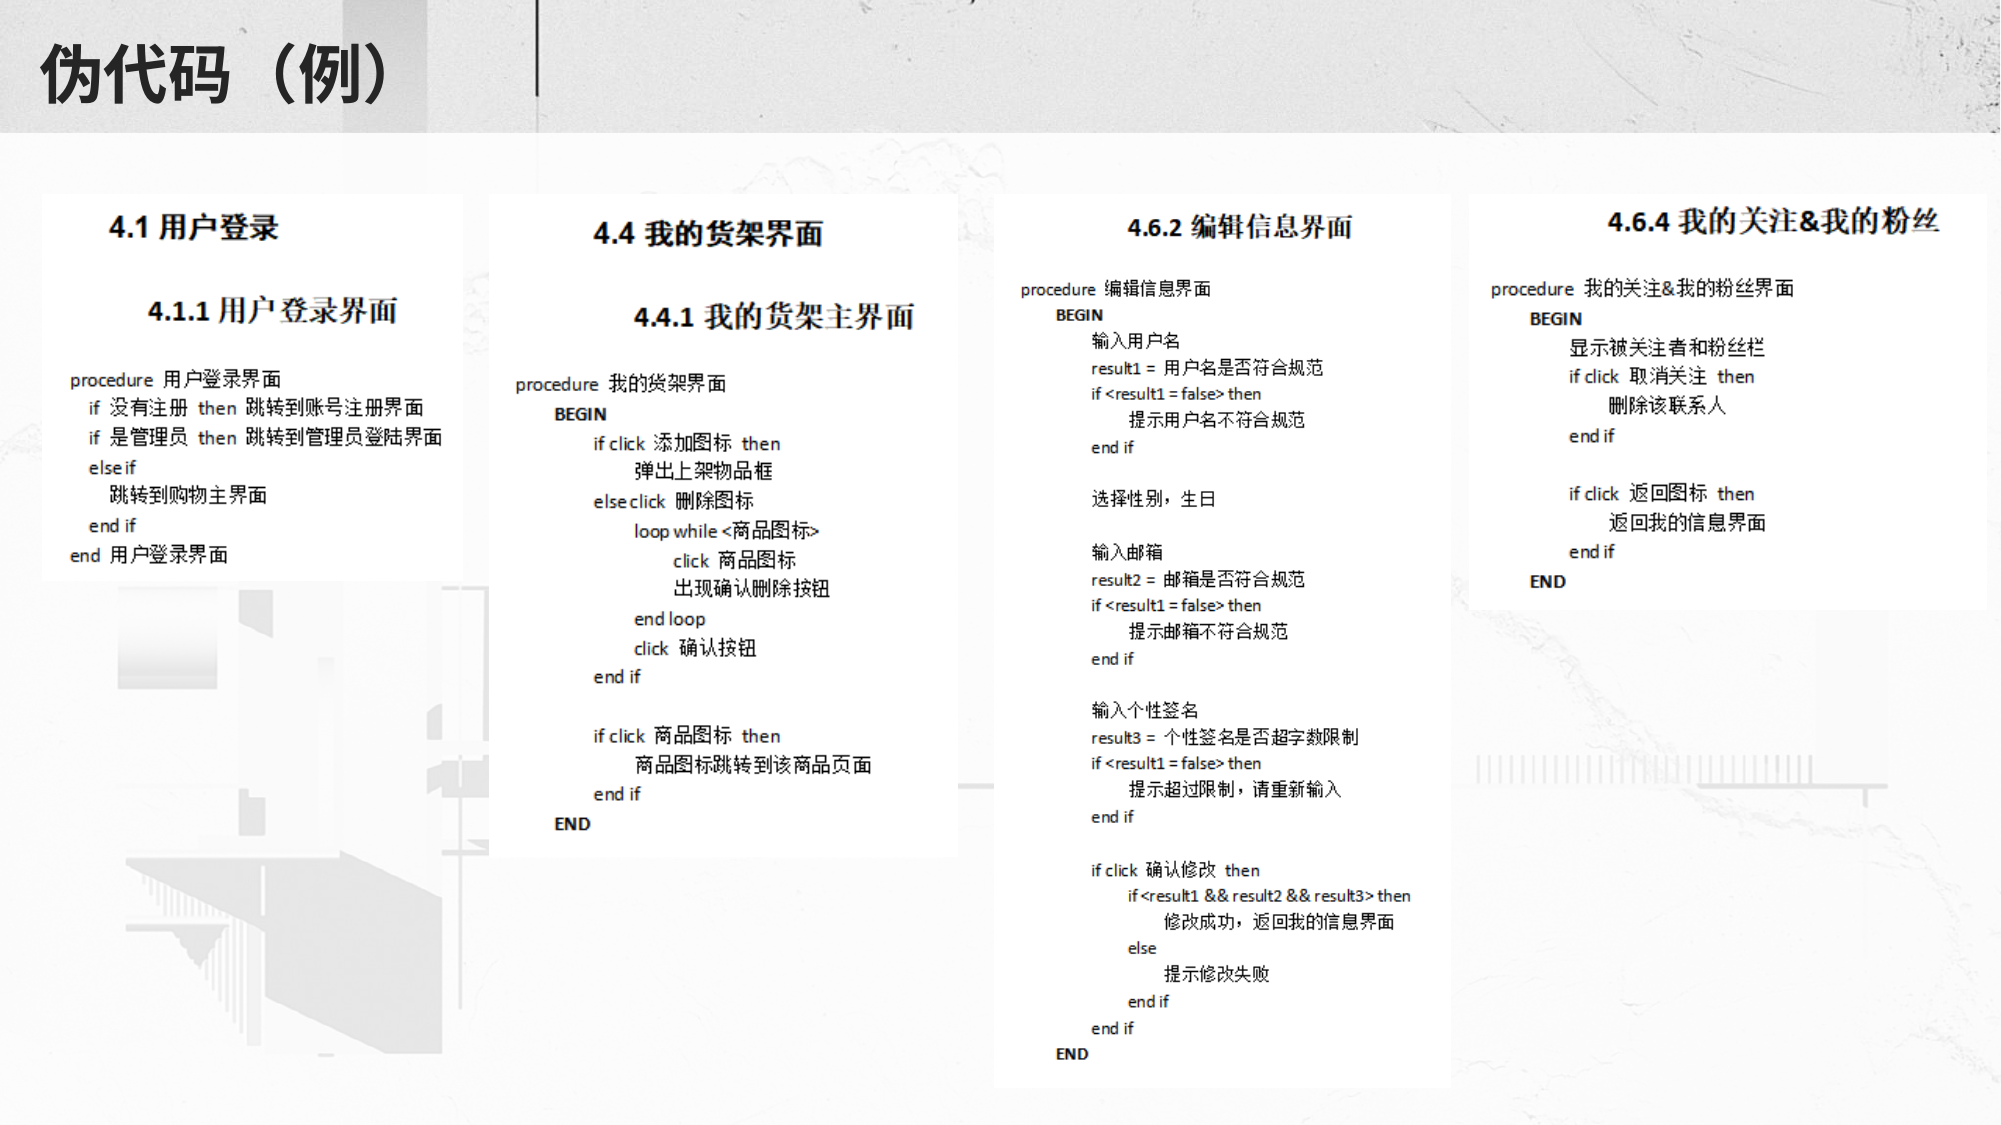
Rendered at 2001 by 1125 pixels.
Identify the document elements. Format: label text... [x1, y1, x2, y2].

picture [1469, 194, 1987, 611]
picture [994, 194, 1451, 1088]
title 伪代码（例） [24, 35, 1750, 121]
picture [0, 0, 2001, 1125]
picture [489, 194, 958, 857]
picture [42, 194, 463, 581]
